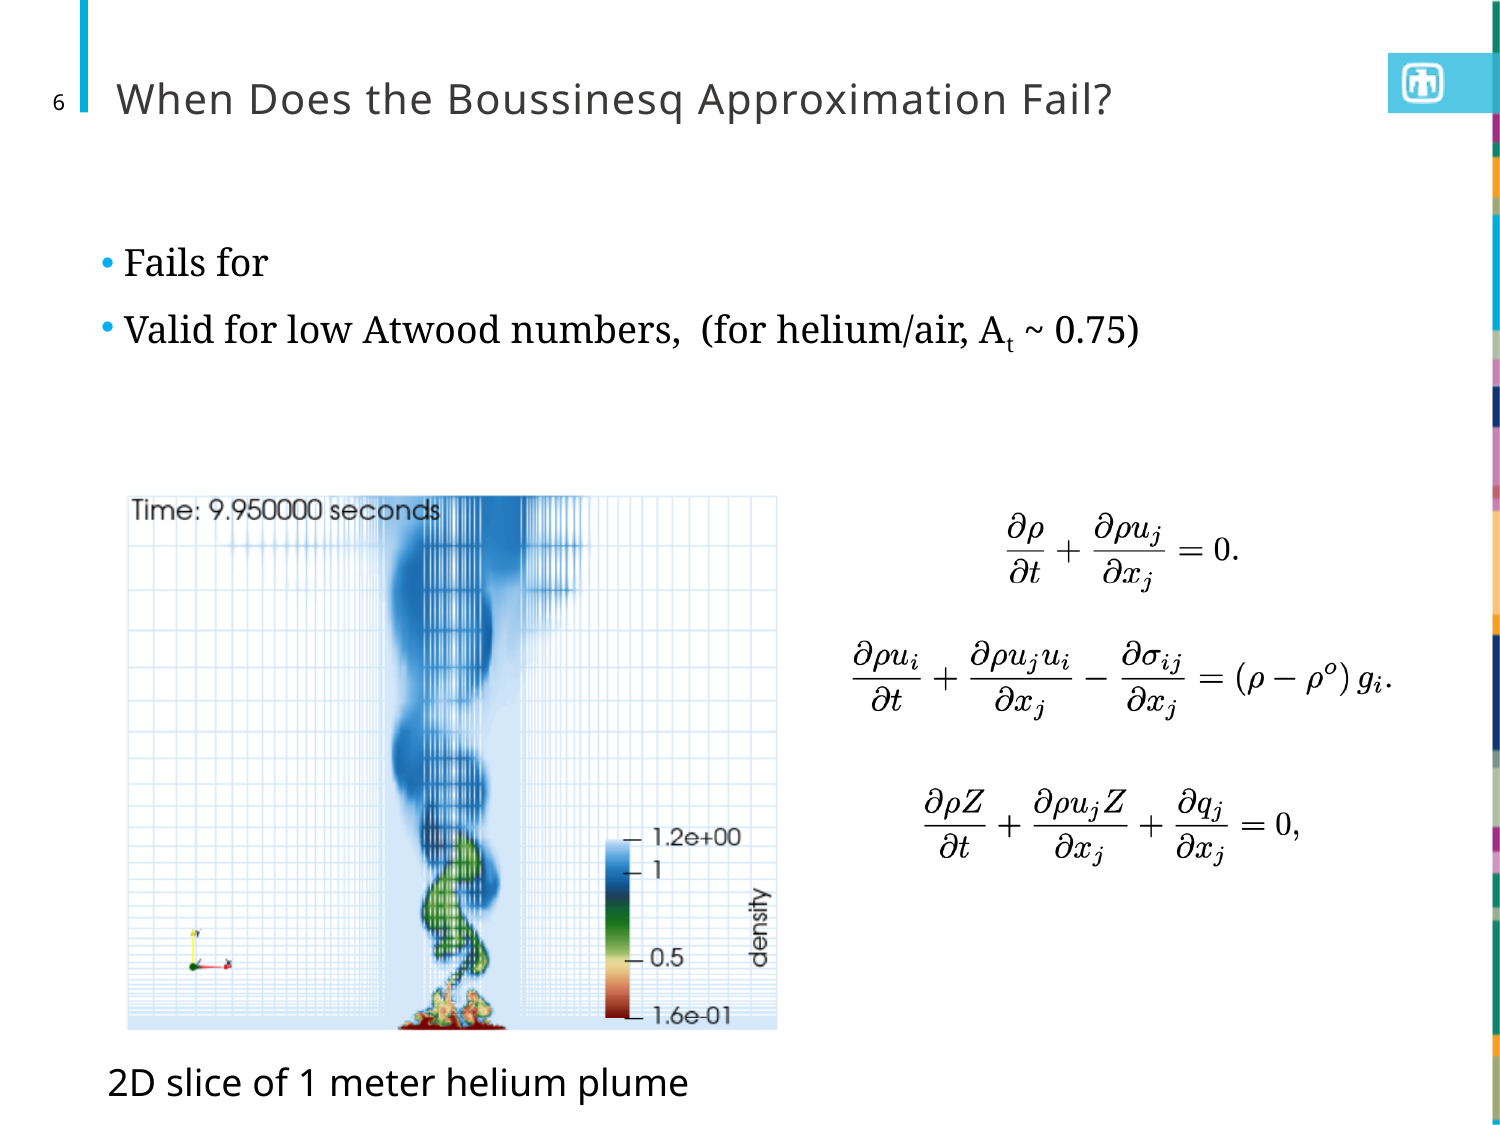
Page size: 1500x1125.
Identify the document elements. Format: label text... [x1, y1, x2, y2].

picture [1493, 1, 1500, 215]
picture [805, 485, 1441, 891]
picture [1493, 330, 1499, 1120]
picture [1401, 62, 1445, 104]
picture [103, 474, 804, 1053]
slide_number 6 [7, 73, 80, 133]
title When Does the Boussinesq Approximation Fail? [101, 36, 1339, 131]
text_box 2D slice of 1 meter helium plume [92, 1051, 705, 1112]
